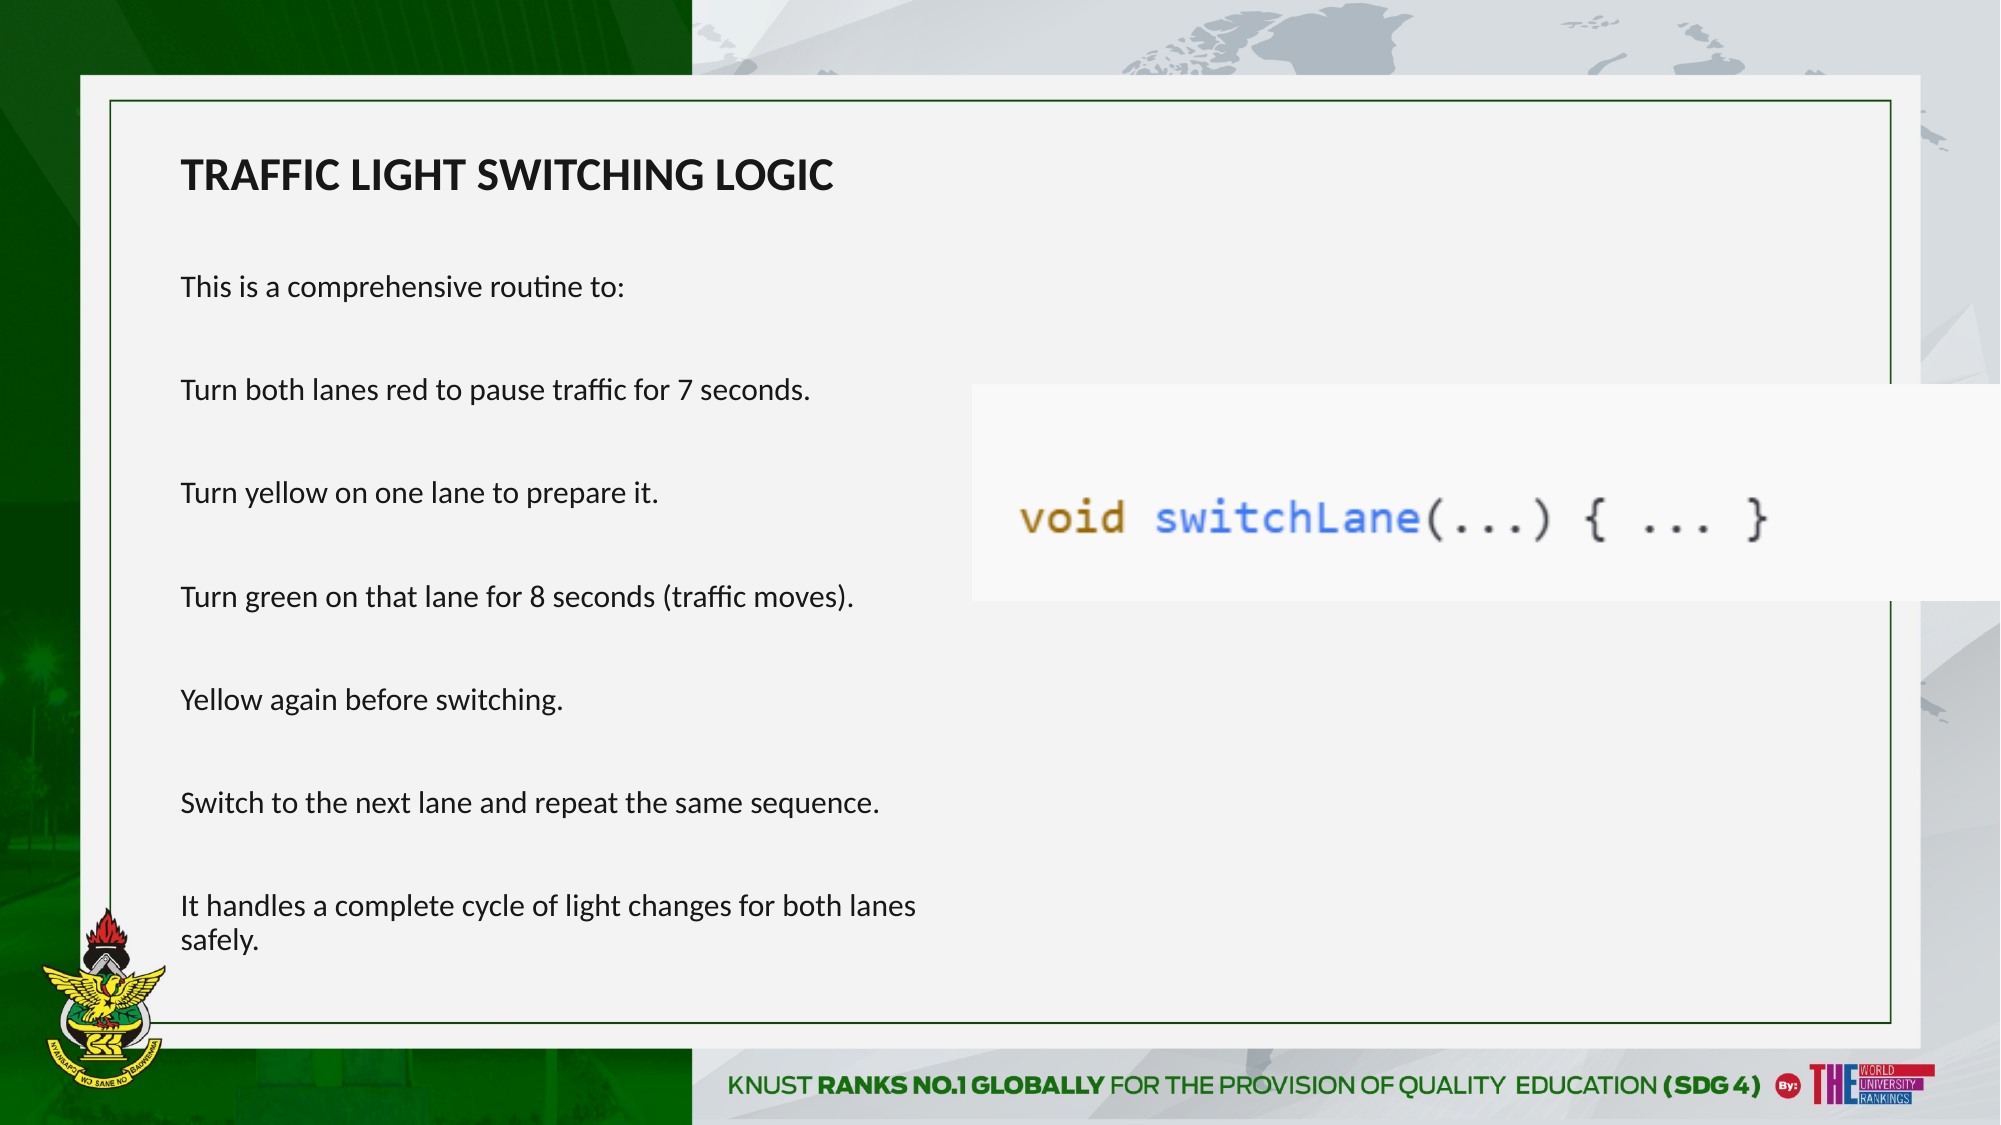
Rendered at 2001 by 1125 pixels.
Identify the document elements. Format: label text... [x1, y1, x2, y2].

picture [0, 0, 2001, 1125]
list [972, 384, 2000, 601]
list TRAFFIC LIGHT SWITCHING LOGIC This is a comprehensive routine to: Turn both lanes red to pause traffic for 7 seconds. Turn yellow on one lane to prepare it. Turn green on that lane for 8 seconds (traffic moves). Yellow again before switching. Switch to the next lane and repeat the same sequence. It handles a complete cycle of light changes for both lanes safely. [165, 142, 951, 967]
